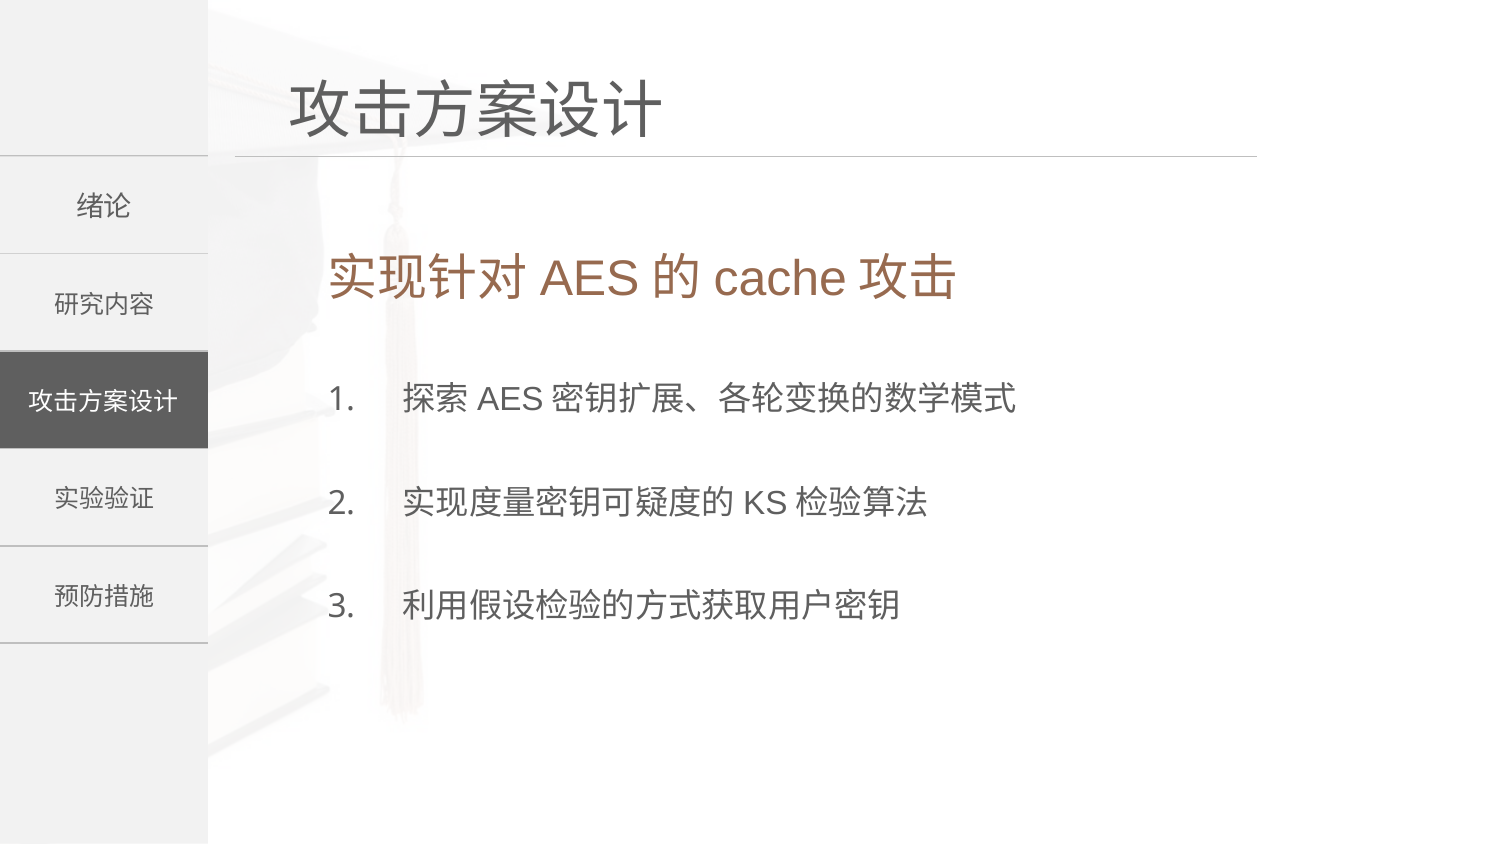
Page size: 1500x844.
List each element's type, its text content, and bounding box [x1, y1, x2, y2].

text_box 实现针对AES的cache攻击 探索AES密钥扩展、各轮变换的数学模式 实现度量密钥可疑度的KS检验算法 利用假设检验的方式获取用户密钥 [312, 244, 1081, 706]
